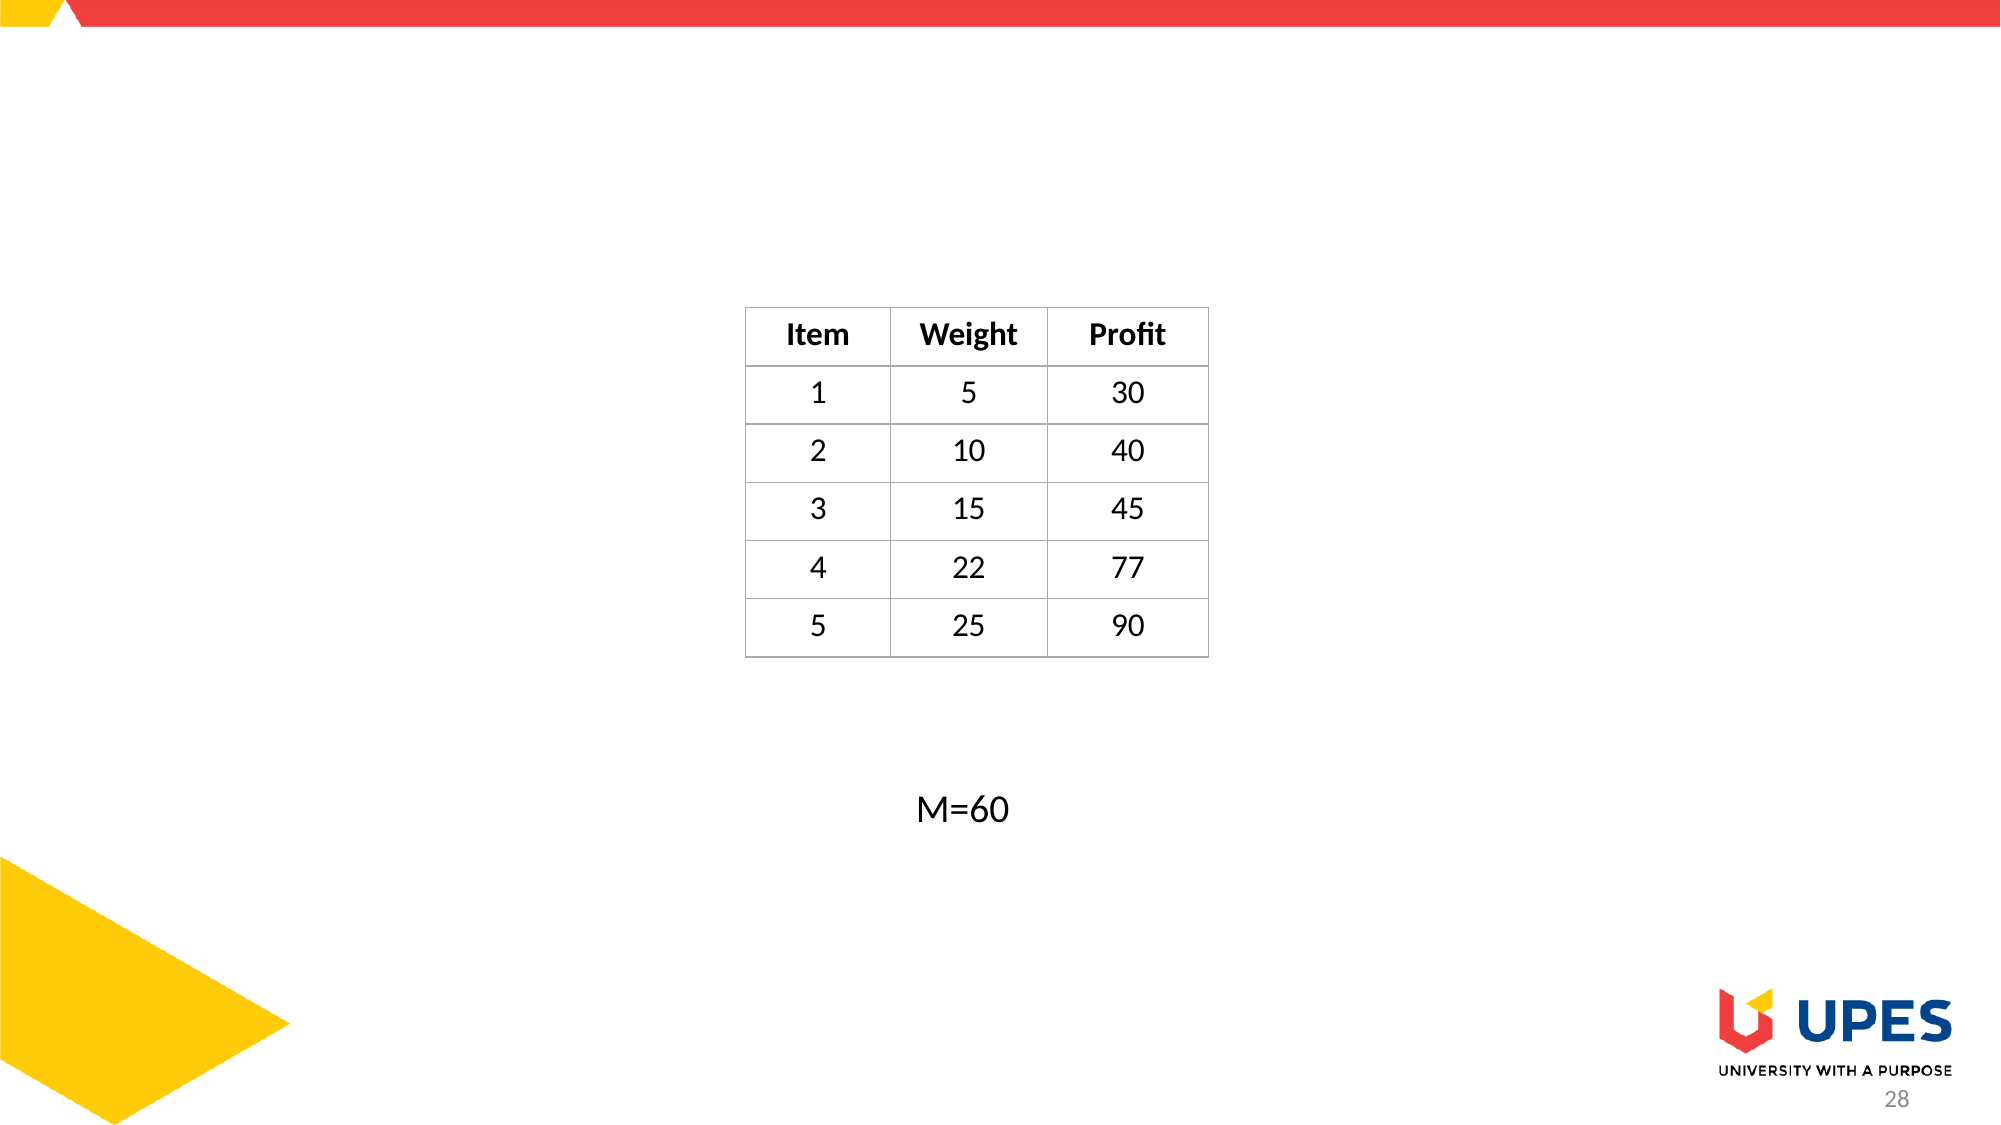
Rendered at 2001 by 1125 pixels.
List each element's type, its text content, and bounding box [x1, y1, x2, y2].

table_header Item [746, 308, 890, 365]
table_cell 22 [891, 541, 1047, 598]
picture [0, 0, 2001, 1125]
table_cell 25 [891, 599, 1047, 656]
text_box M=60 [900, 775, 1025, 838]
table_header Profit [1048, 308, 1208, 365]
table_cell 90 [1048, 599, 1208, 656]
table_header Weight [891, 308, 1047, 365]
table_cell 30 [1048, 367, 1208, 423]
table_cell 5 [891, 367, 1047, 423]
table_cell 3 [746, 483, 890, 540]
table_cell 77 [1048, 541, 1208, 598]
table_cell 1 [746, 367, 890, 423]
table_cell 40 [1048, 425, 1208, 482]
table_cell 45 [1048, 483, 1208, 540]
table_cell 2 [746, 425, 890, 482]
table_cell 4 [746, 541, 890, 598]
table_cell 15 [891, 483, 1047, 540]
table_cell 5 [746, 599, 890, 656]
table_cell 10 [891, 425, 1047, 482]
